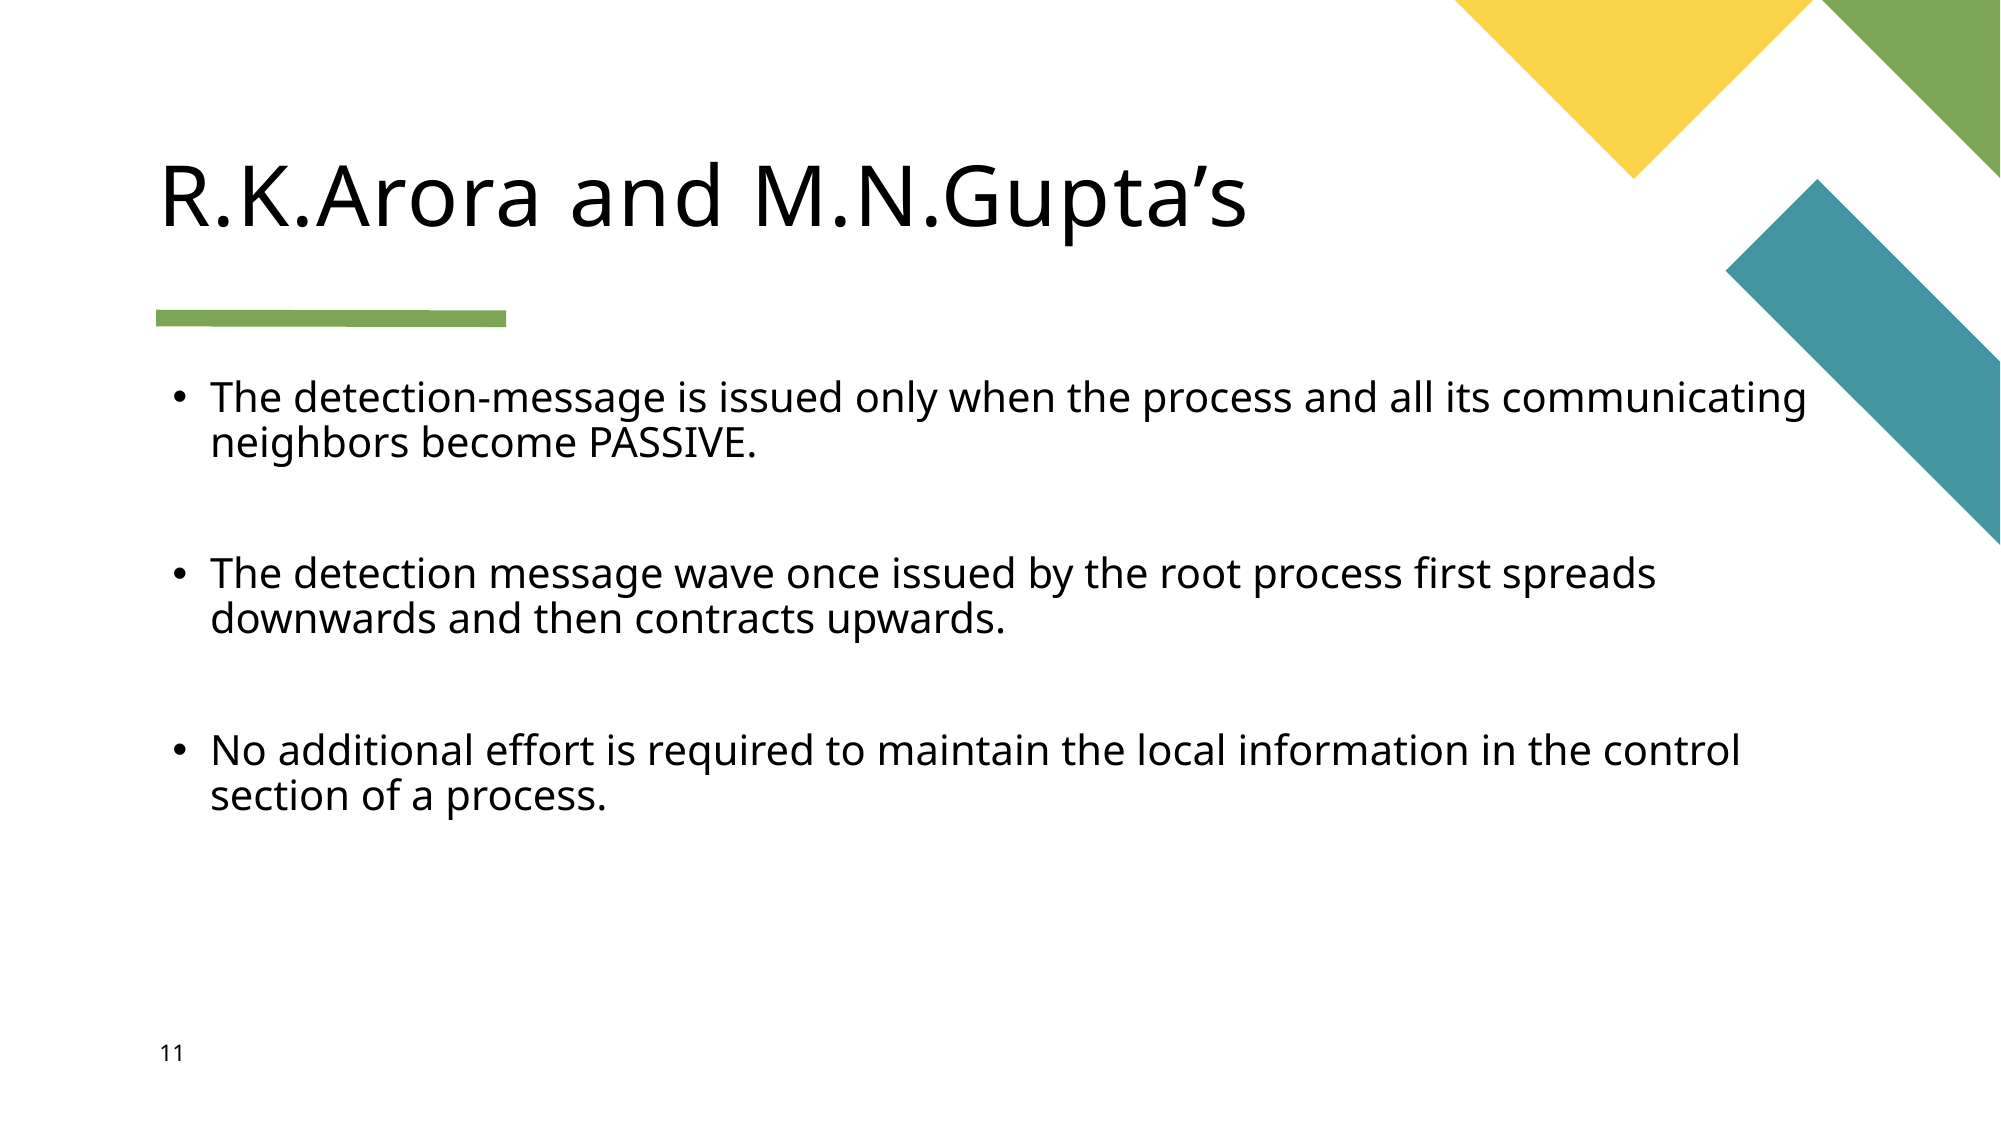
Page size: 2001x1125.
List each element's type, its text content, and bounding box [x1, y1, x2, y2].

text_box The detection-message is issued only when the process and all its communicating neighbors become PASSIVE. The detection message wave once issued by the root process first spreads downwards and then contracts upwards. No additional effort is required to maintain the local information in the control section of a process. [157, 368, 1884, 981]
title R.K.Arora and M.N.Gupta’s [158, 144, 1283, 245]
slide_number 11 [159, 1038, 246, 1080]
